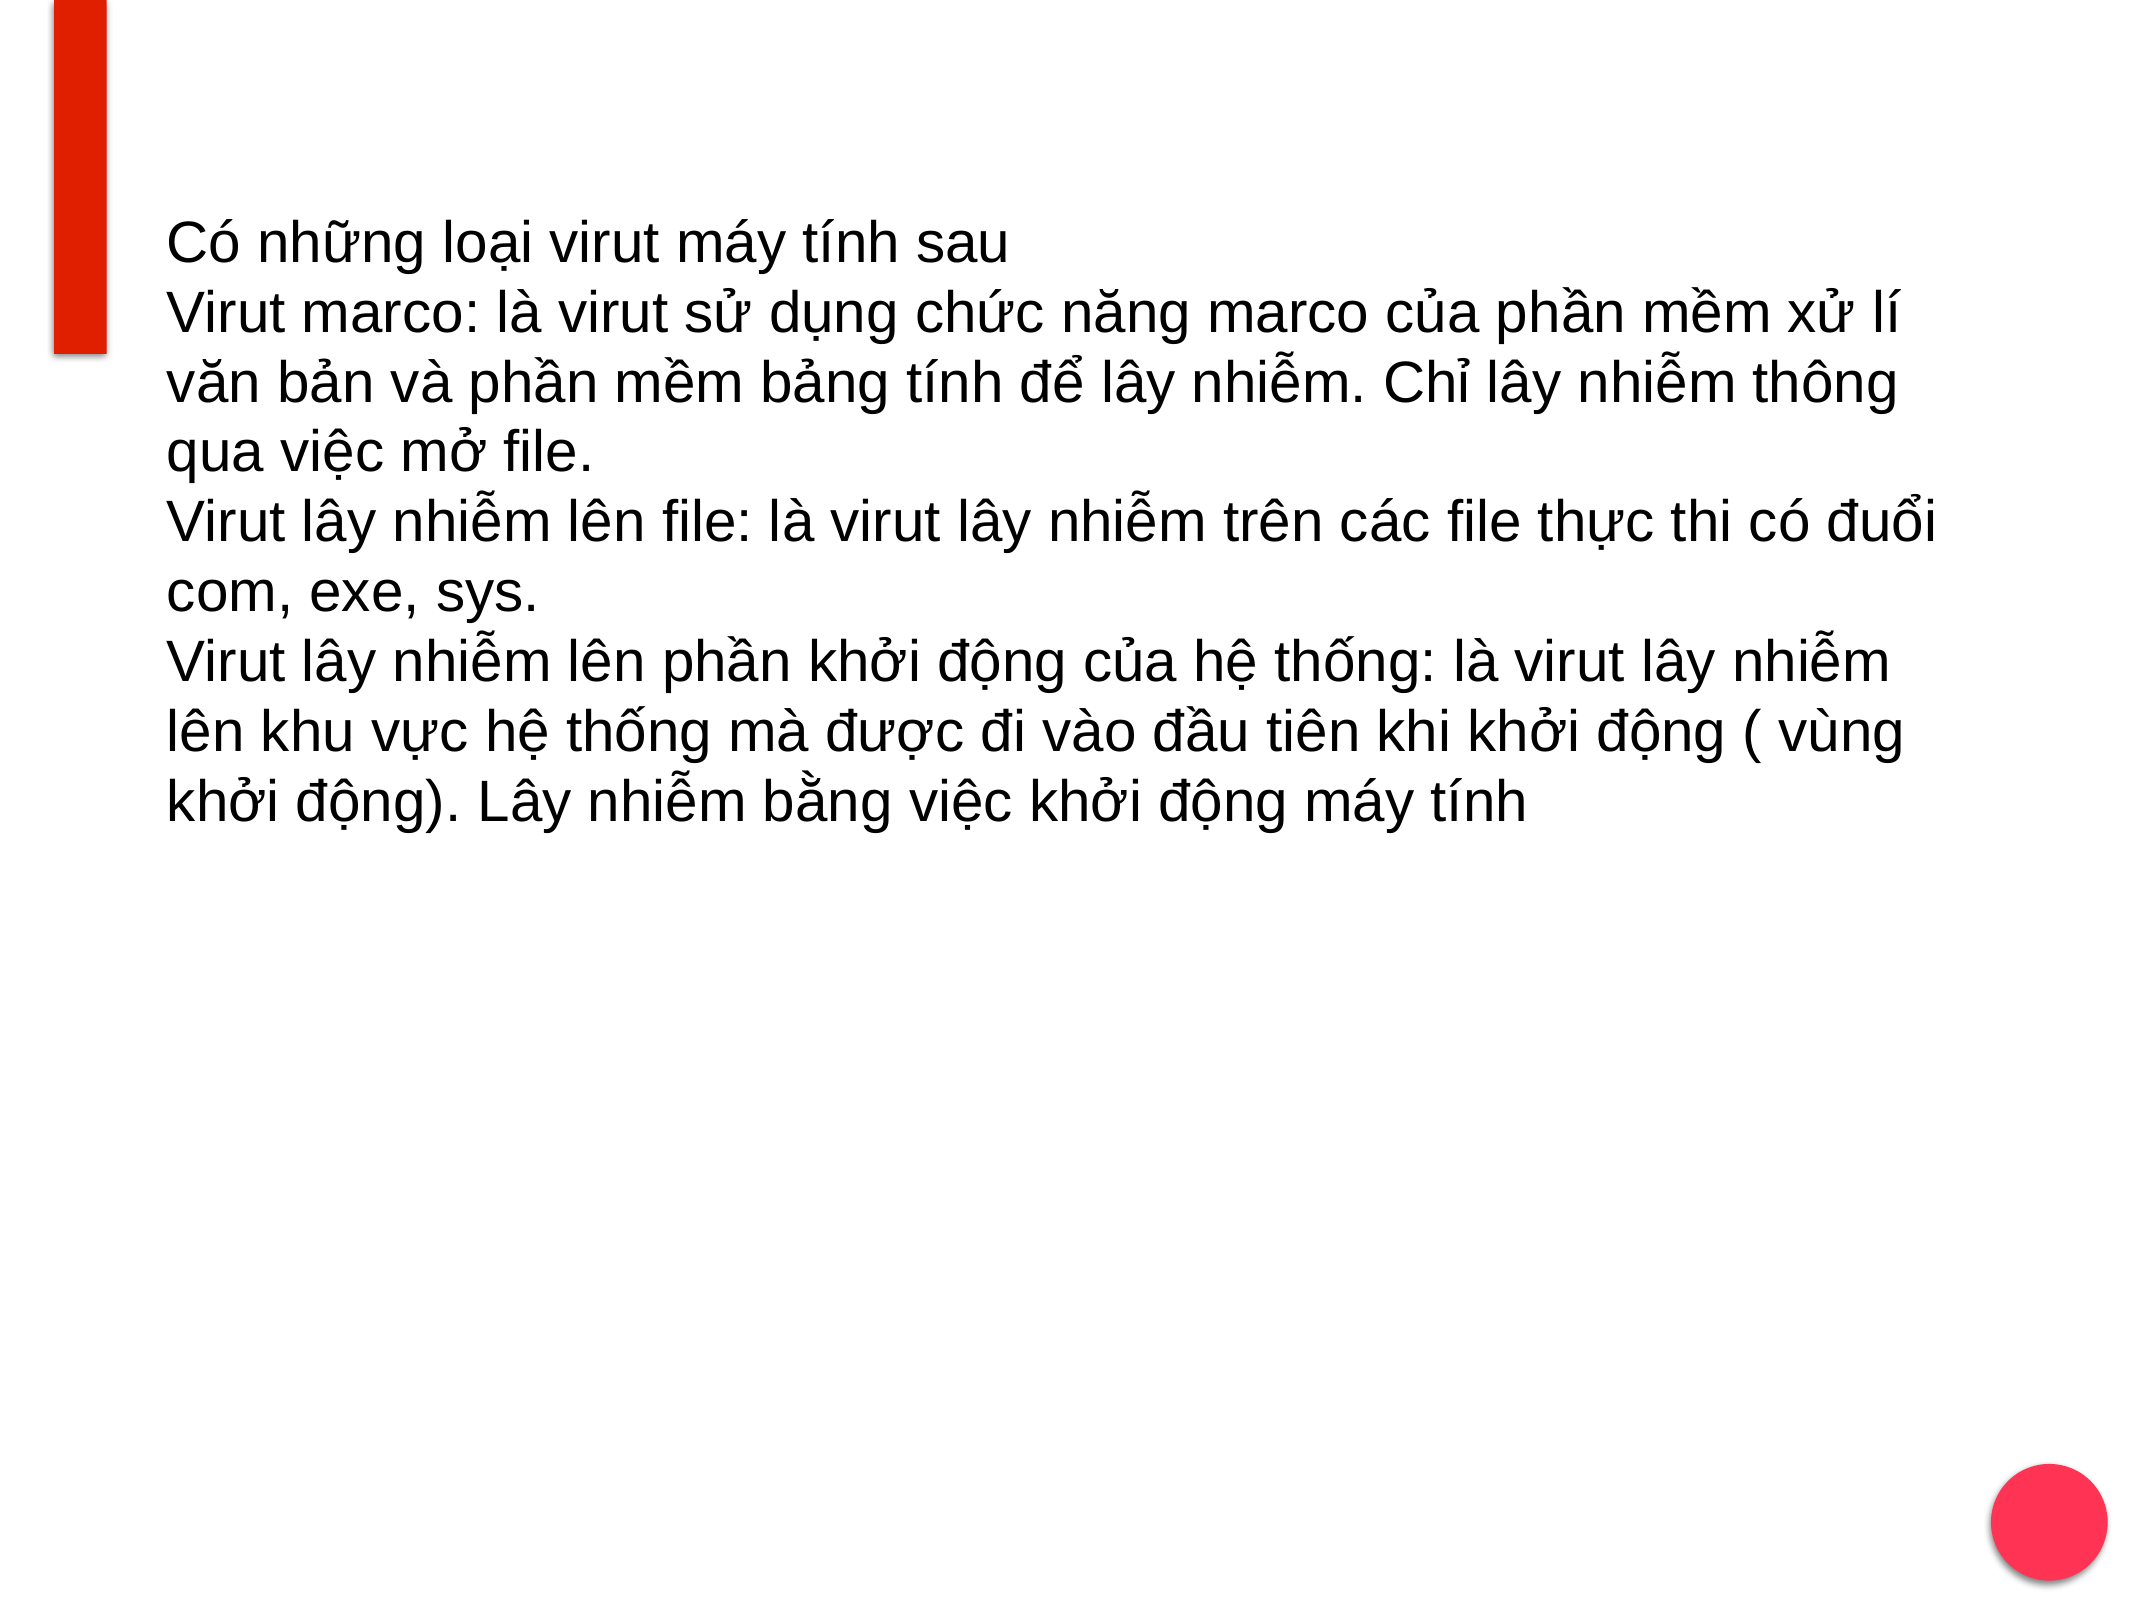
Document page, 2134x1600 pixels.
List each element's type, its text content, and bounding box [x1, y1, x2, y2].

text_box Có những loại virut máy tính sau Virut marco: là virut sử dụng chức năng marco của phần mềm xử lí văn bản và phần mềm bảng tính để lây nhiễm. Chỉ lây nhiễm thông qua việc mở file. Virut lây nhiễm lên file: là virut lây nhiễm trên các file thực thi có đuổi com, exe, sys. Virut lây nhiễm lên phần khởi động của hệ thống: là virut lây nhiễm lên khu vực hệ thống mà được đi vào đầu tiên khi khởi động ( vùng khởi động). Lây nhiễm bằng việc khởi động máy tính [152, 196, 1999, 841]
